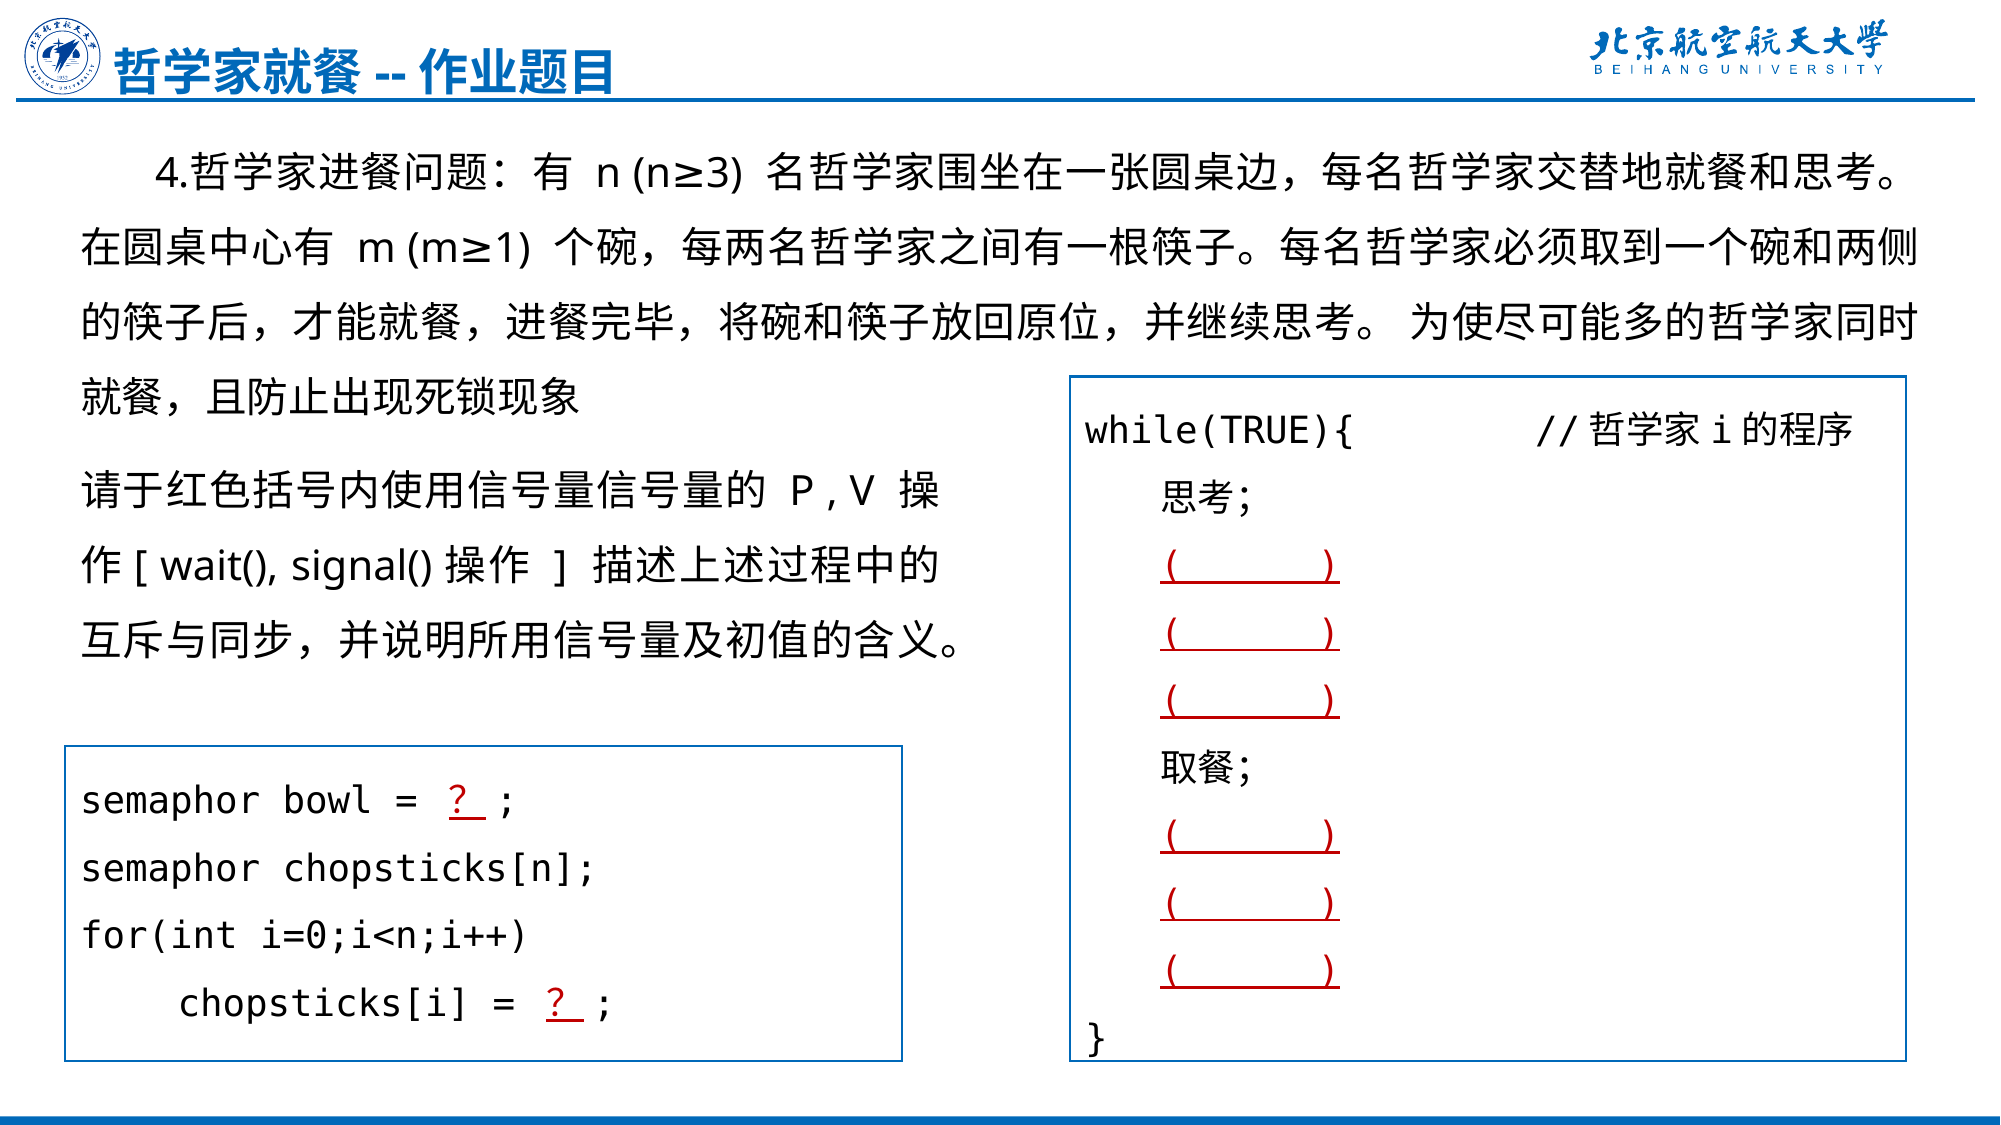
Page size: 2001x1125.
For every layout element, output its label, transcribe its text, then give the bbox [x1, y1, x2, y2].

text_box 请于红色括号内使用信号量信号量的 P , V 操作[ wait(), signal()操作 ] 描述上述过程中的互斥与同步，并说明所用信号量及初值的含义。 [65, 431, 955, 671]
text_box semaphor bowl = ？; semaphor chopsticks[n]; for(int i=0;i<n;i++) chopsticks[i] = ？; [64, 745, 903, 1062]
text_box 哲学家进餐问题：有 n (n≥3) 名哲学家围坐在一张圆桌边，每名哲学家交替地就餐和思考。在圆桌中心有 m (m≥1) 个碗，每两名哲学家之间有一根筷子。每名哲学家必须取到一个碗和两侧的筷子后，才能就餐，进餐完毕，将碗和筷子放回原位，并继续思考。 为使尽可能多的哲学家同时就餐，且防止出现死锁现象 [65, 113, 1935, 428]
list 哲学家就餐--作业题目 [112, 3, 1475, 75]
text_box while(TRUE){ //哲学家i的程序 思考； ( ) ( ) ( ) 取餐； ( ) ( ) ( ) } [1069, 375, 1907, 1062]
